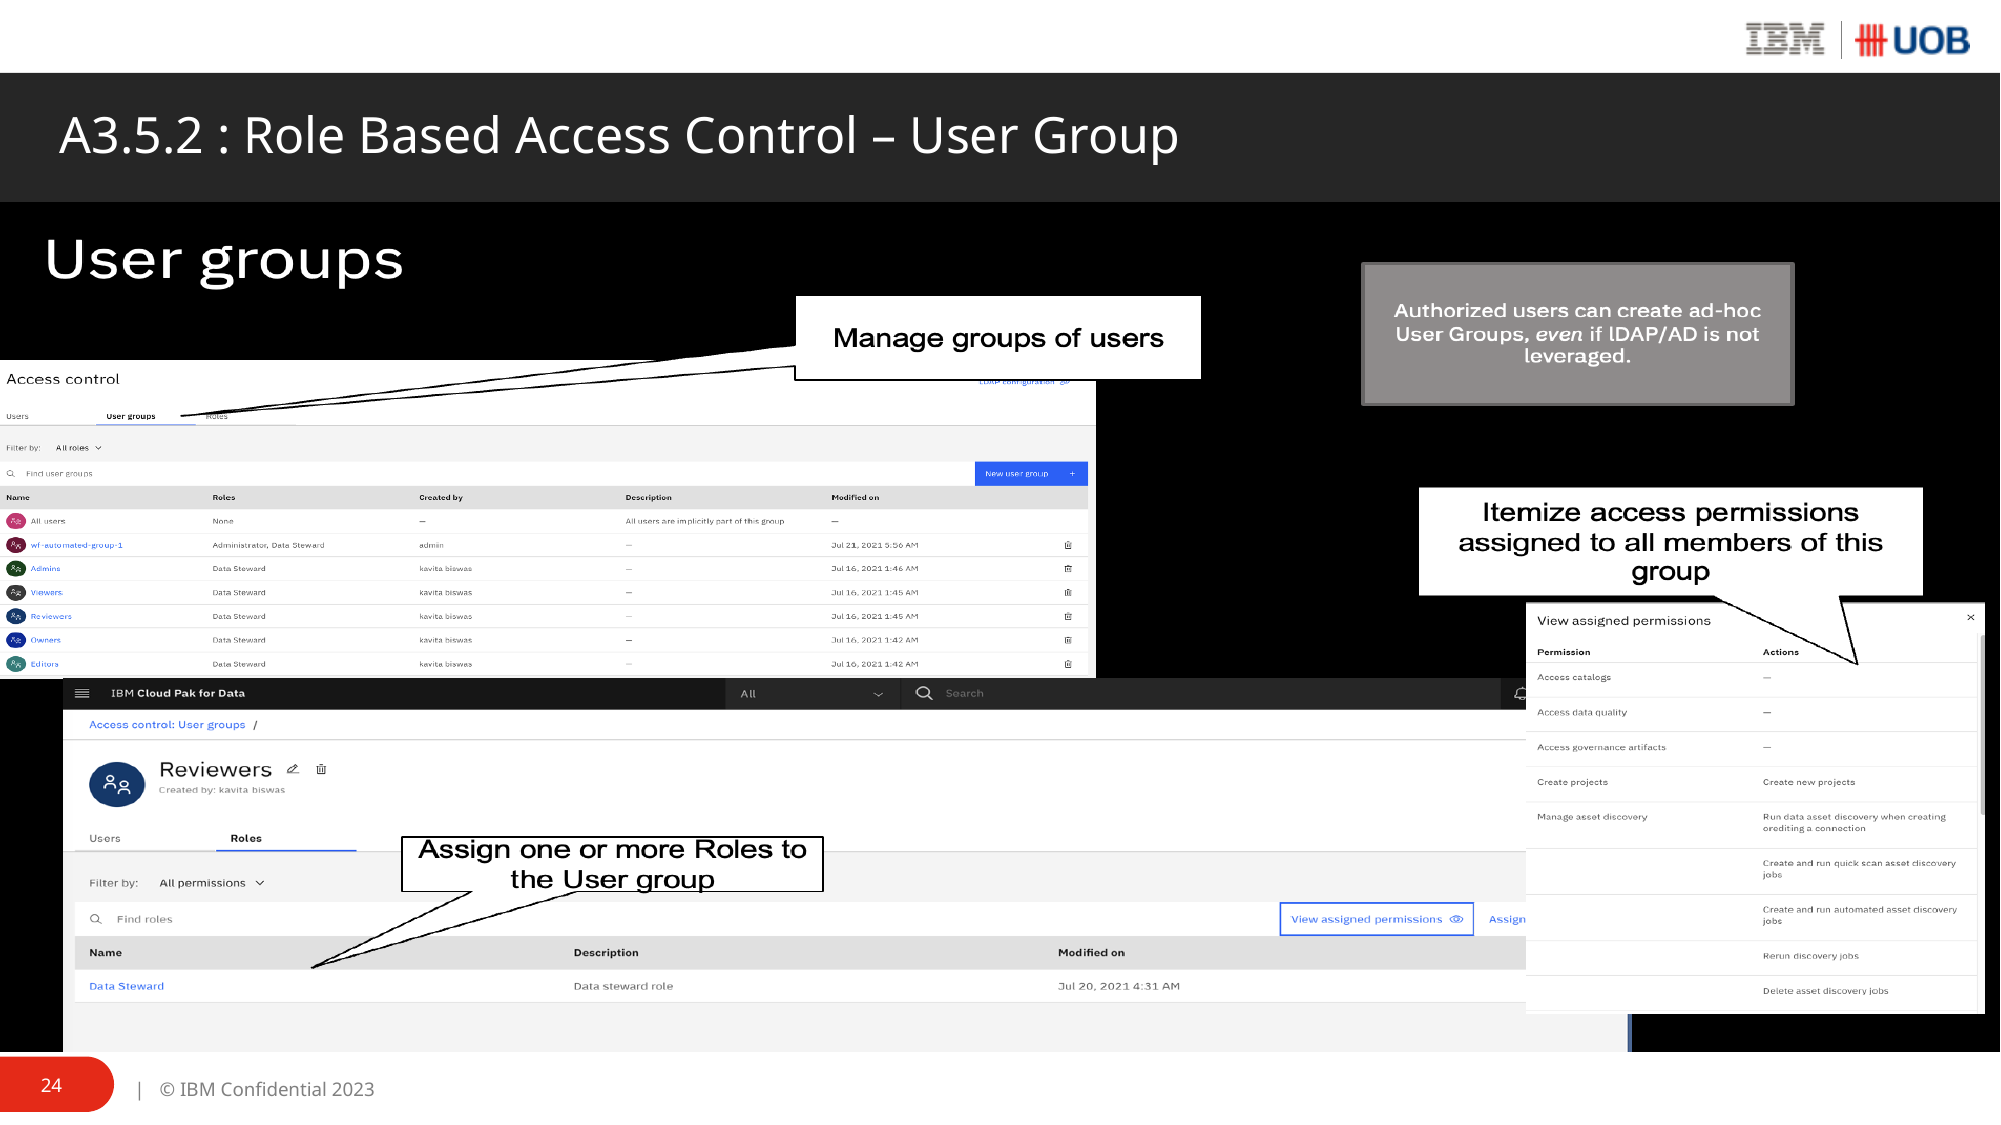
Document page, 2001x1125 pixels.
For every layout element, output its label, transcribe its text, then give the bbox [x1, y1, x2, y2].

picture [0, 202, 2000, 1052]
picture [1855, 10, 1970, 71]
title A3.5.2 : Role Based Access Control – User Group [59, 102, 1937, 174]
